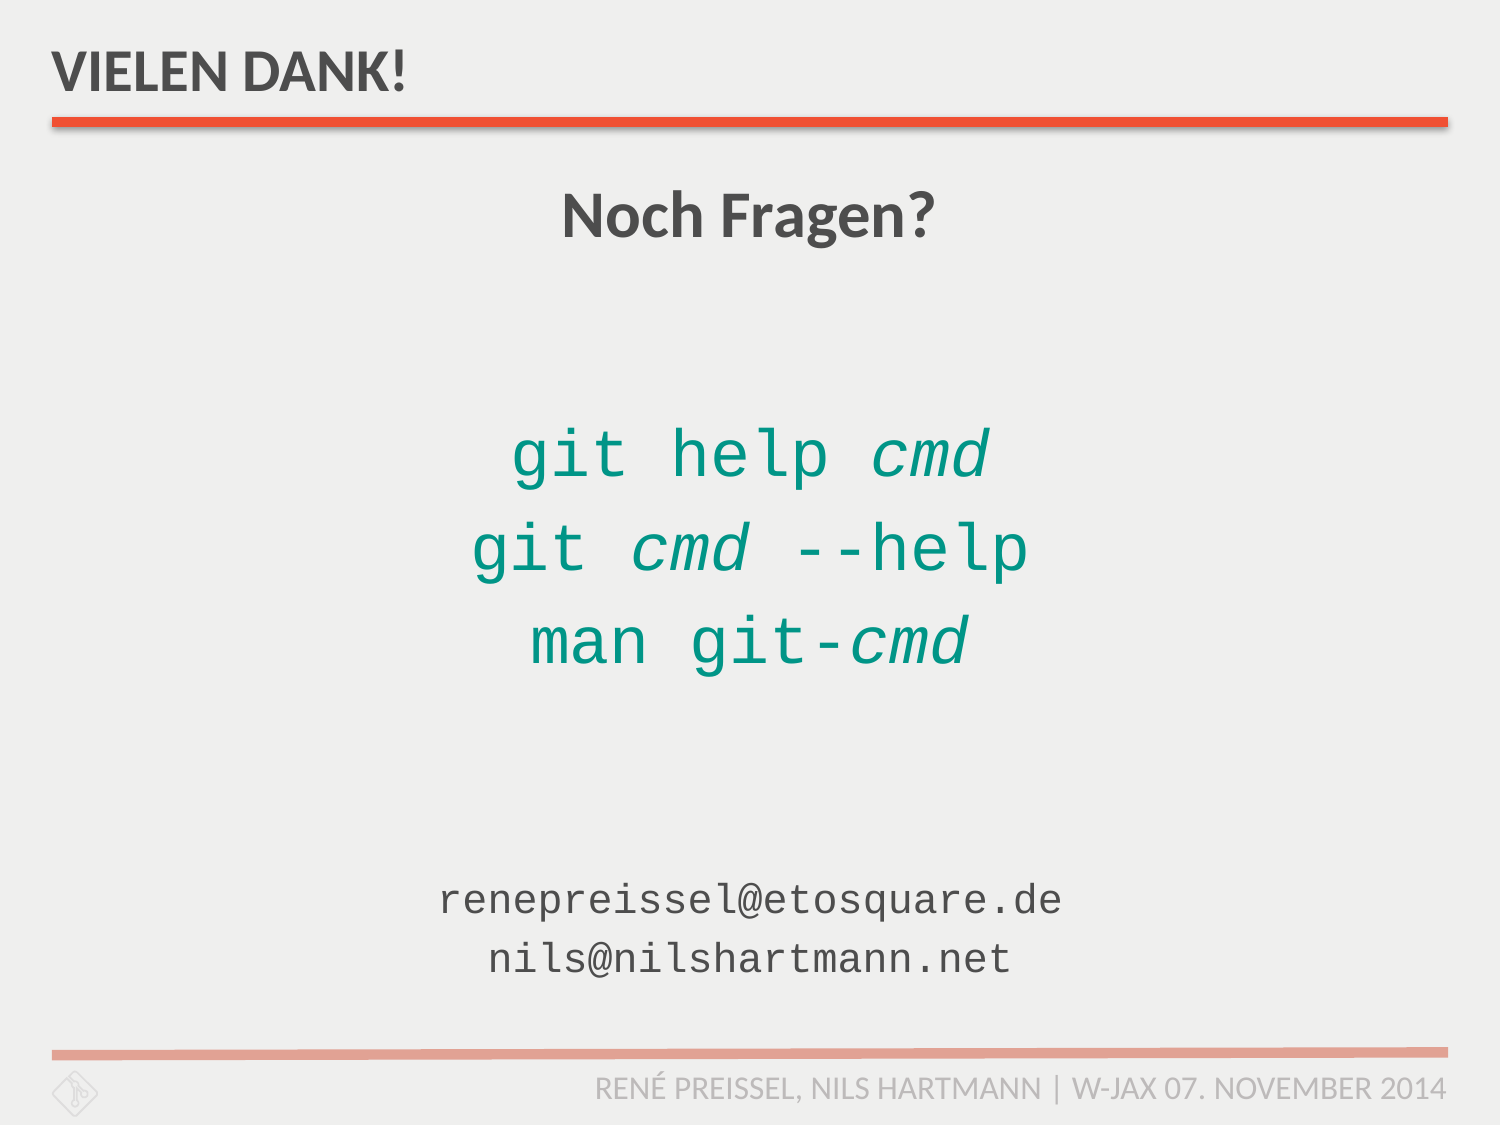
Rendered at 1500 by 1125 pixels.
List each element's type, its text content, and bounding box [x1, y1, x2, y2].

title VIELEN DANK! [51, 30, 1449, 104]
list Noch Fragen? git help cmd git cmd --help man git-cmd renepreissel@etosquare.de nils@nilshartmann.net [51, 170, 1449, 1005]
